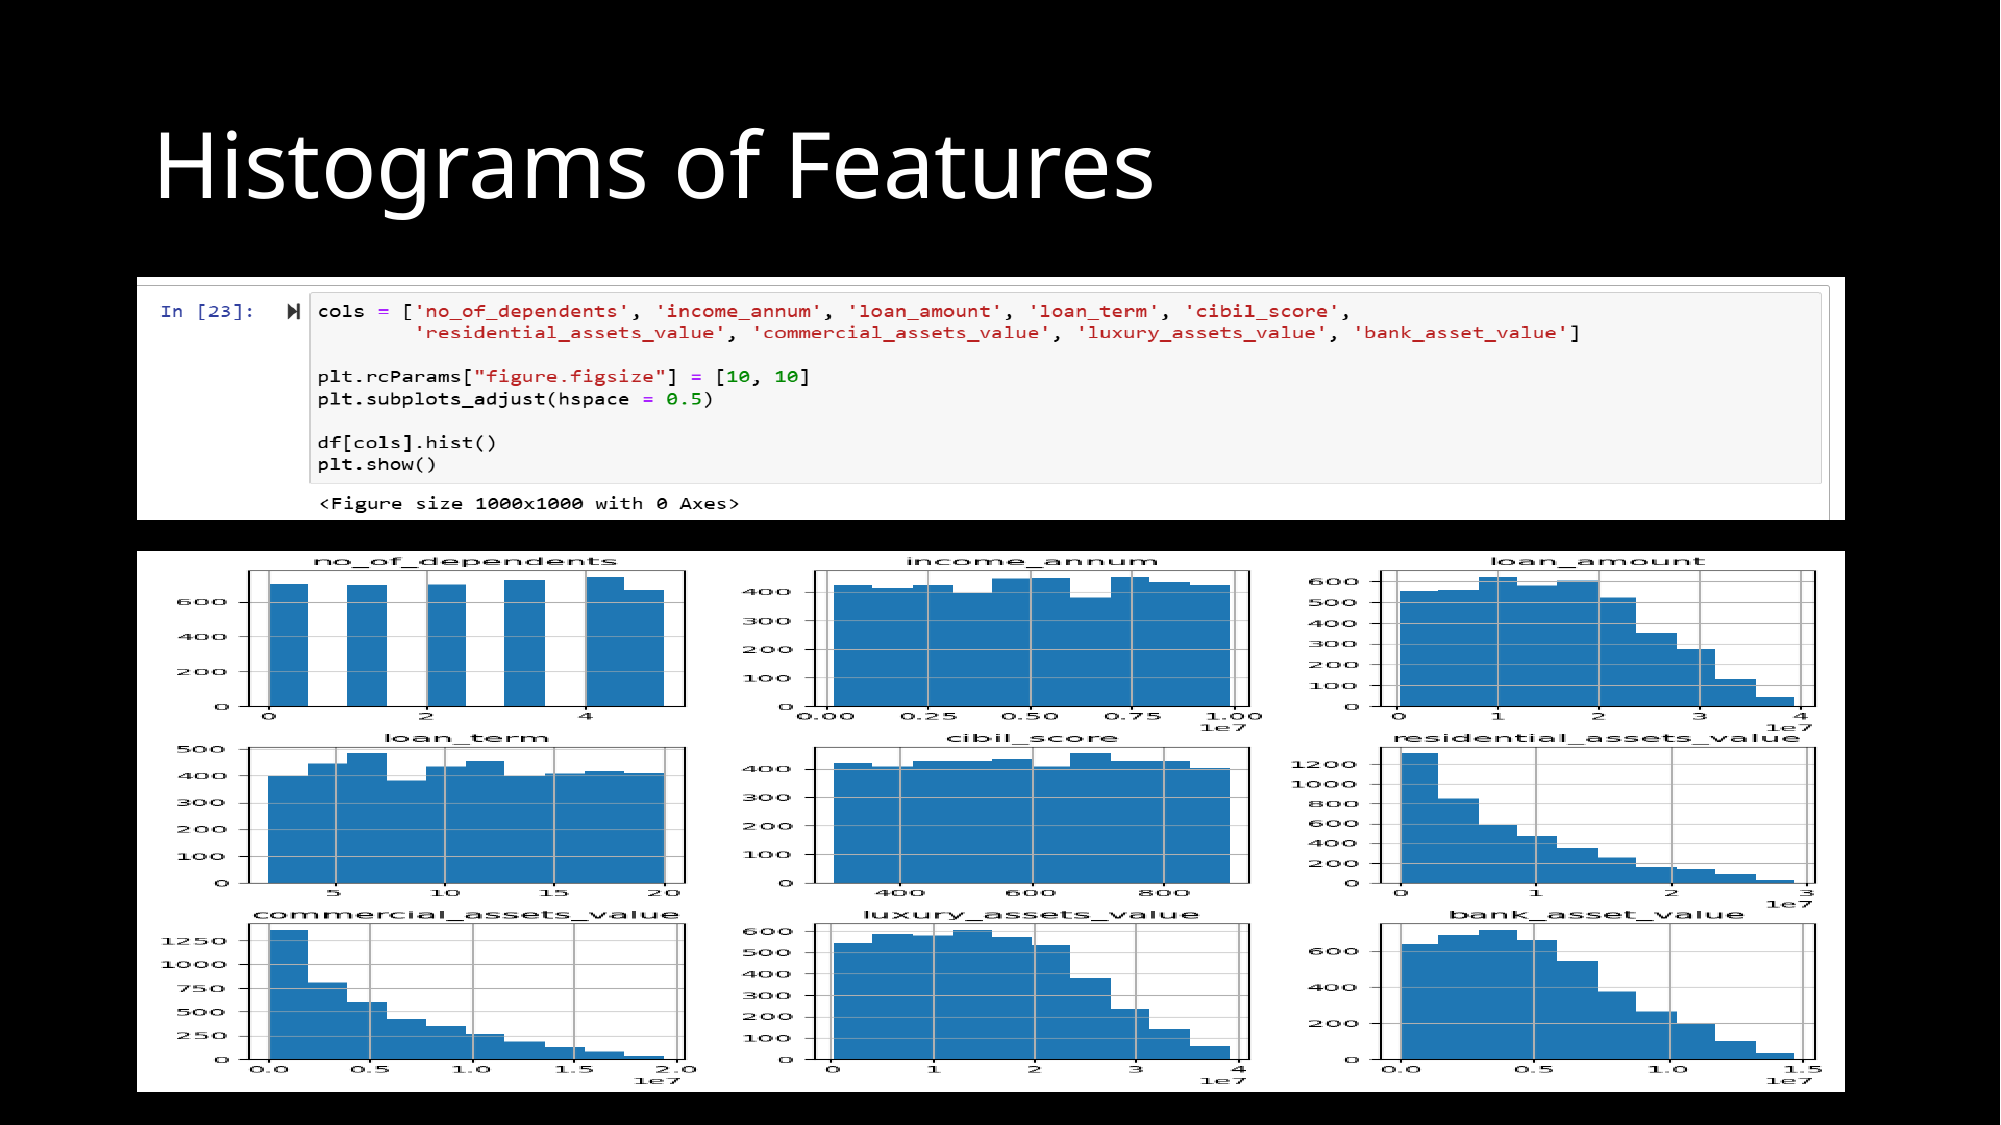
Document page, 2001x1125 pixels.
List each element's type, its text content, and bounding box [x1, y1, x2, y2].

picture [136, 276, 1846, 521]
picture [136, 550, 1846, 1092]
title Histograms of Features [137, 59, 1863, 278]
